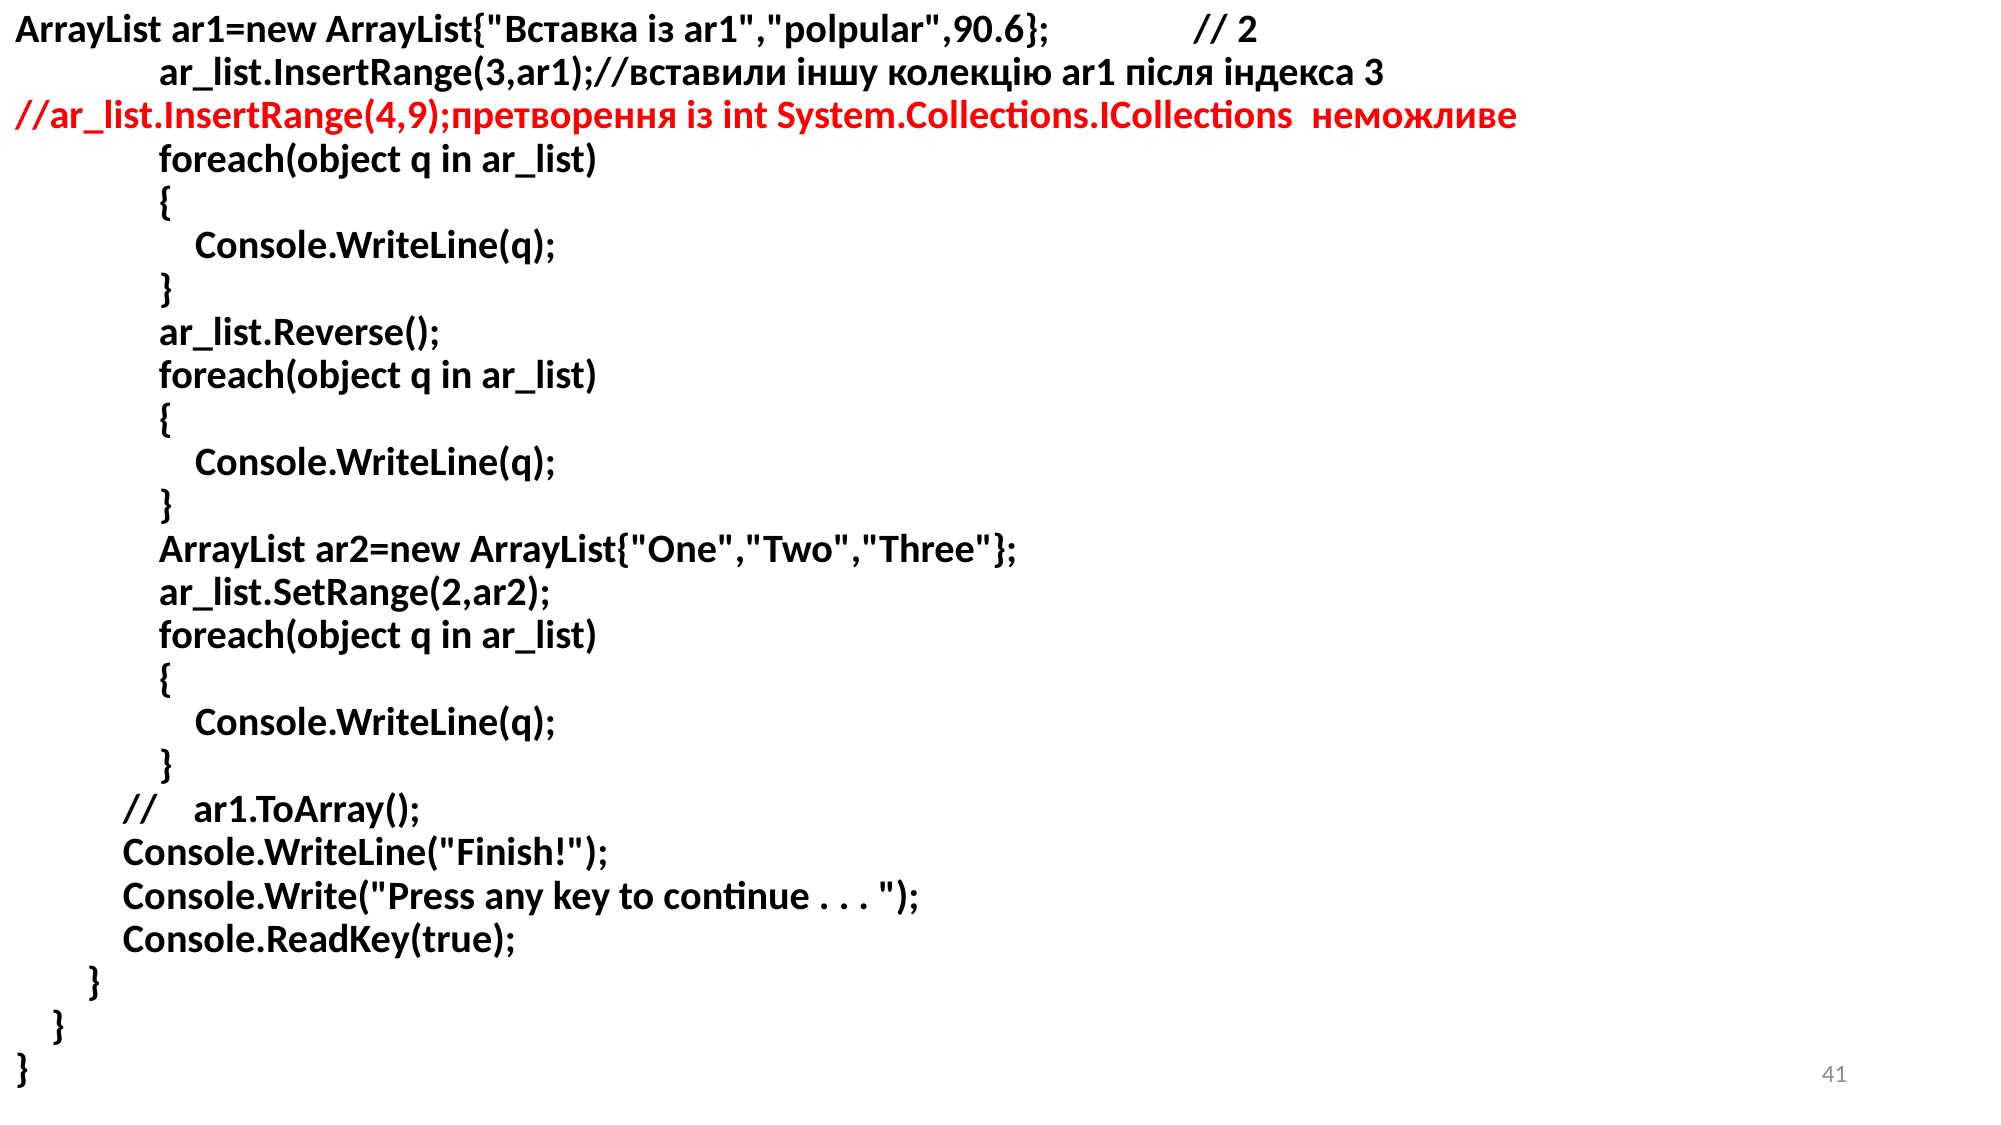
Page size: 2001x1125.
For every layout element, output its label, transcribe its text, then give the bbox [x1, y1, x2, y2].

slide_number 41 [1412, 1042, 1863, 1103]
list ArrayList ar1=new ArrayList{"Вставка iз ar1","polpular",90.6}; // 2 ar_list.InsertRange(3,ar1);//вставили іншу колекцію ar1 після індекса 3 //ar_list.InsertRange(4,9);претворення із int System.Collections.ICollections неможливе foreach(object q in ar_list) { Console.WriteLine(q); } ar_list.Reverse(); foreach(object q in ar_list) { Console.WriteLine(q); } ArrayList ar2=new ArrayList{"One","Two","Three"}; ar_list.SetRange(2,ar2); foreach(object q in ar_list) { Console.WriteLine(q); } // ar1.ToArray(); Console.WriteLine("Finish!"); Console.Write("Press any key to continue . . . "); Console.ReadKey(true); } } } [0, 0, 2000, 1110]
